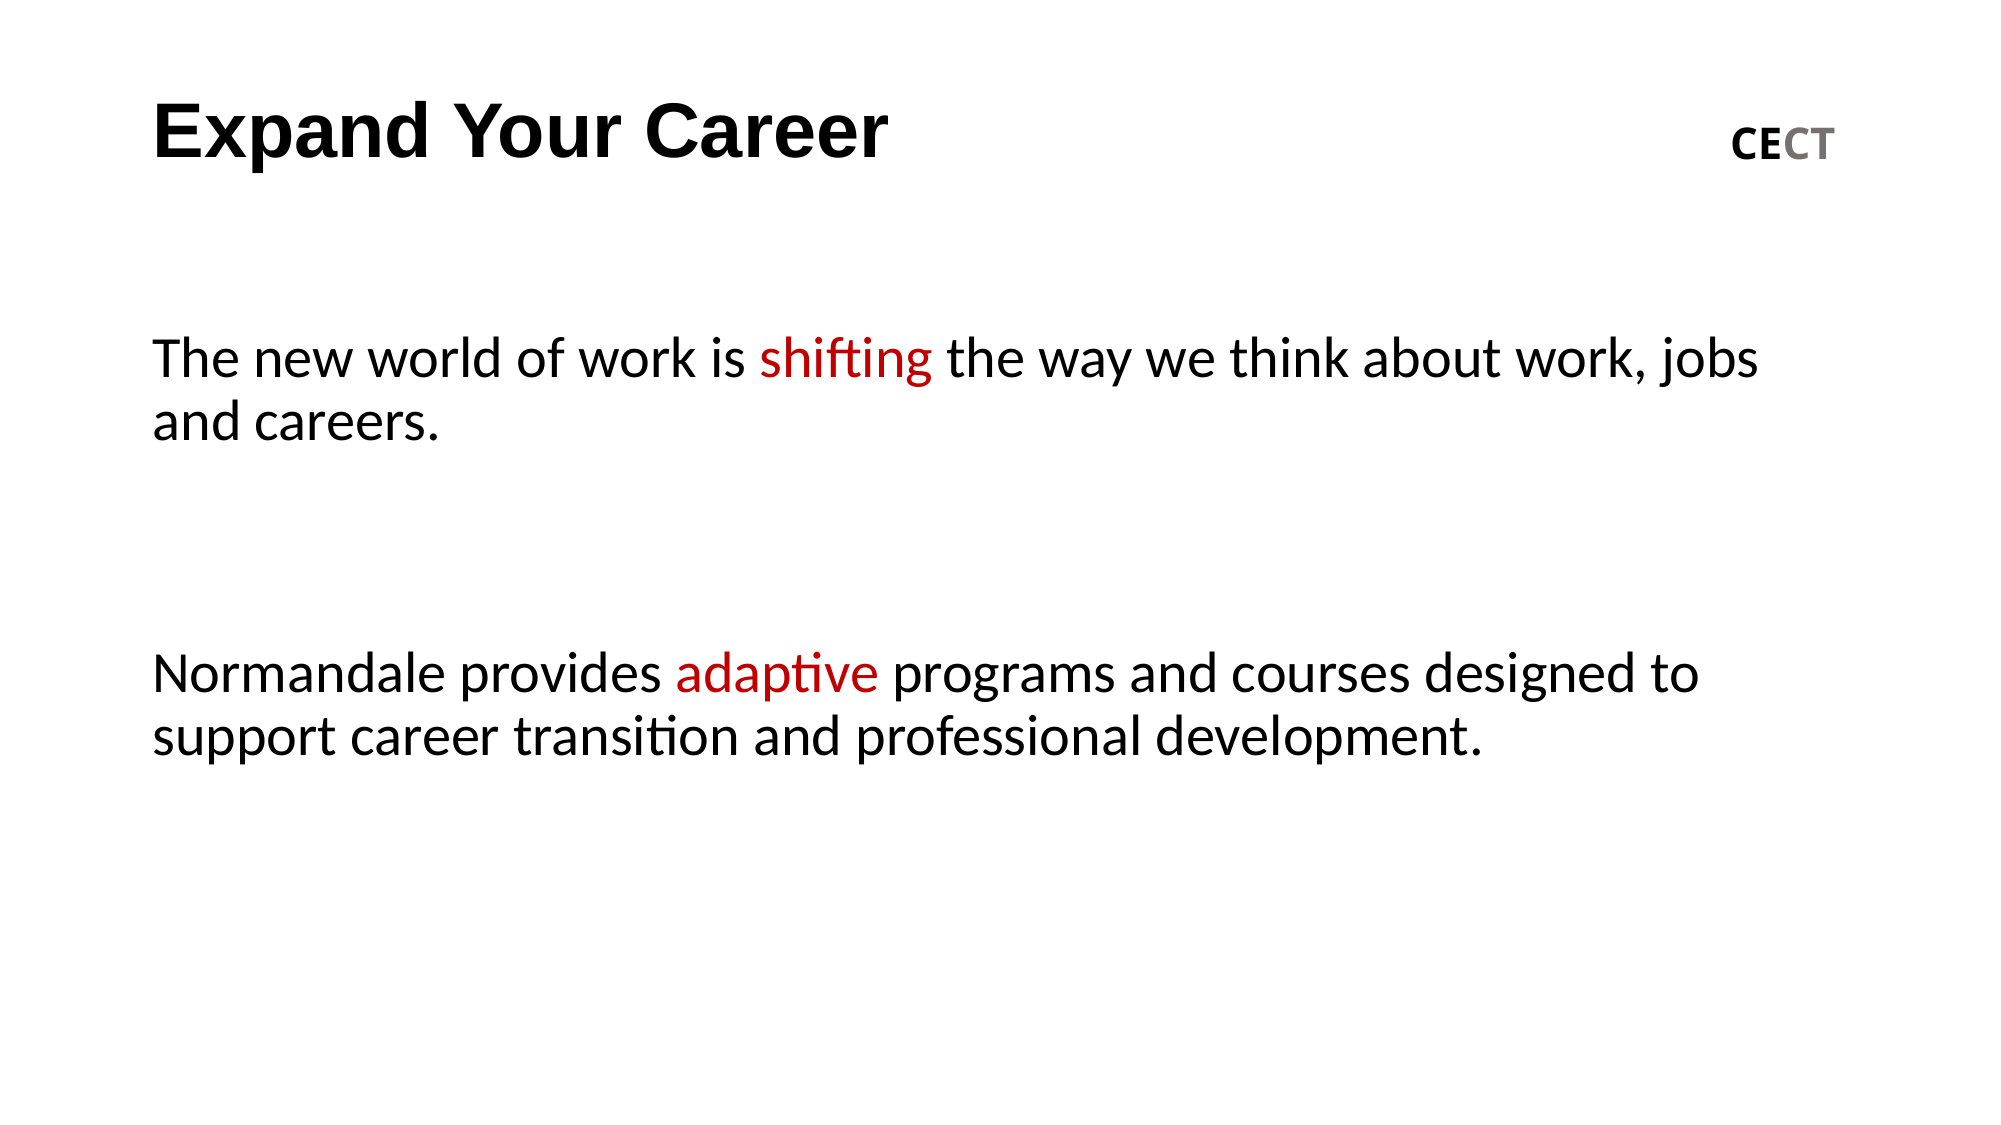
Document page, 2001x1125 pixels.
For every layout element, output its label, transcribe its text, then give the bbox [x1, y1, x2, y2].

title Expand Your Career [137, 79, 907, 187]
list The new world of work is shifting the way we think about work, jobs and careers. Normandale provides adaptive programs and courses designed to support career transition and professional development. [137, 319, 1863, 1034]
text_box CECT [1715, 101, 1863, 189]
